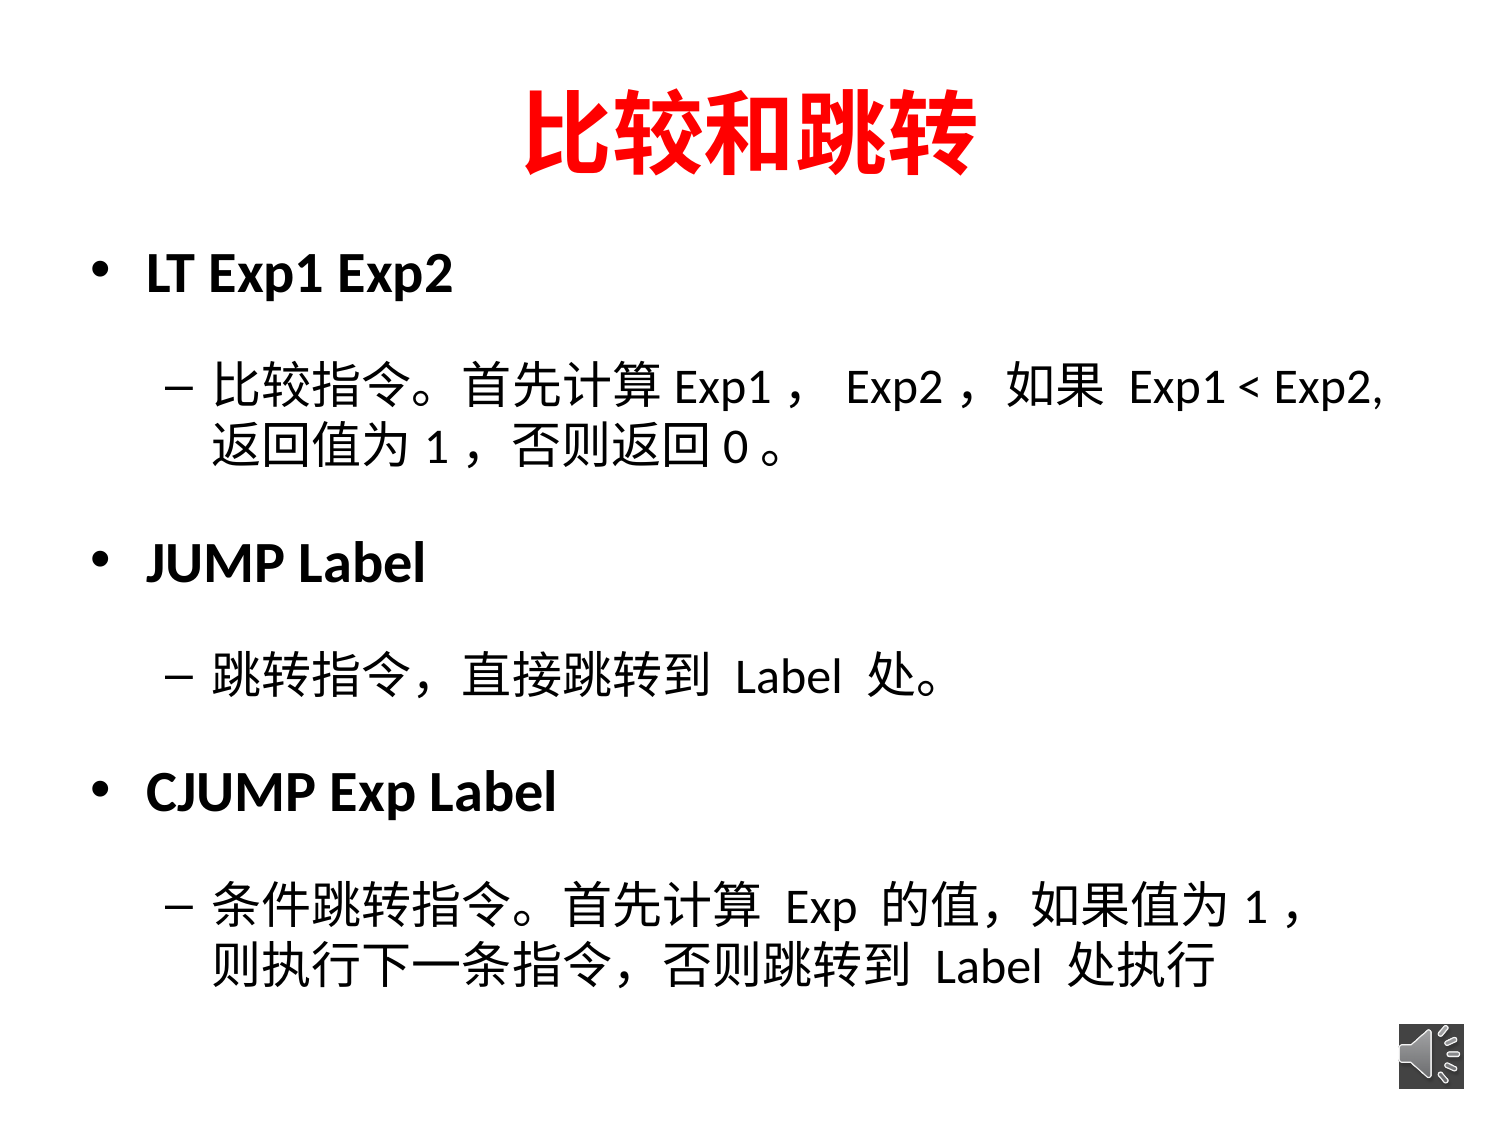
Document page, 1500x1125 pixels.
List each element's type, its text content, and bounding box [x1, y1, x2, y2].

title 比较和跳转 [74, 42, 1426, 221]
list LT Exp1 Exp2 比较指令。首先计算Exp1，Exp2，如果 Exp1 < Exp2, 返回值为1，否则返回0。 JUMP Label 跳转指令，直接跳转到 Label 处。 CJUMP Exp Label 条件跳转指令。首先计算 Exp 的值，如果值为1， 则执行下一条指令，否则跳转到 Label 处执行 [75, 226, 1400, 1024]
picture [1397, 1022, 1465, 1090]
